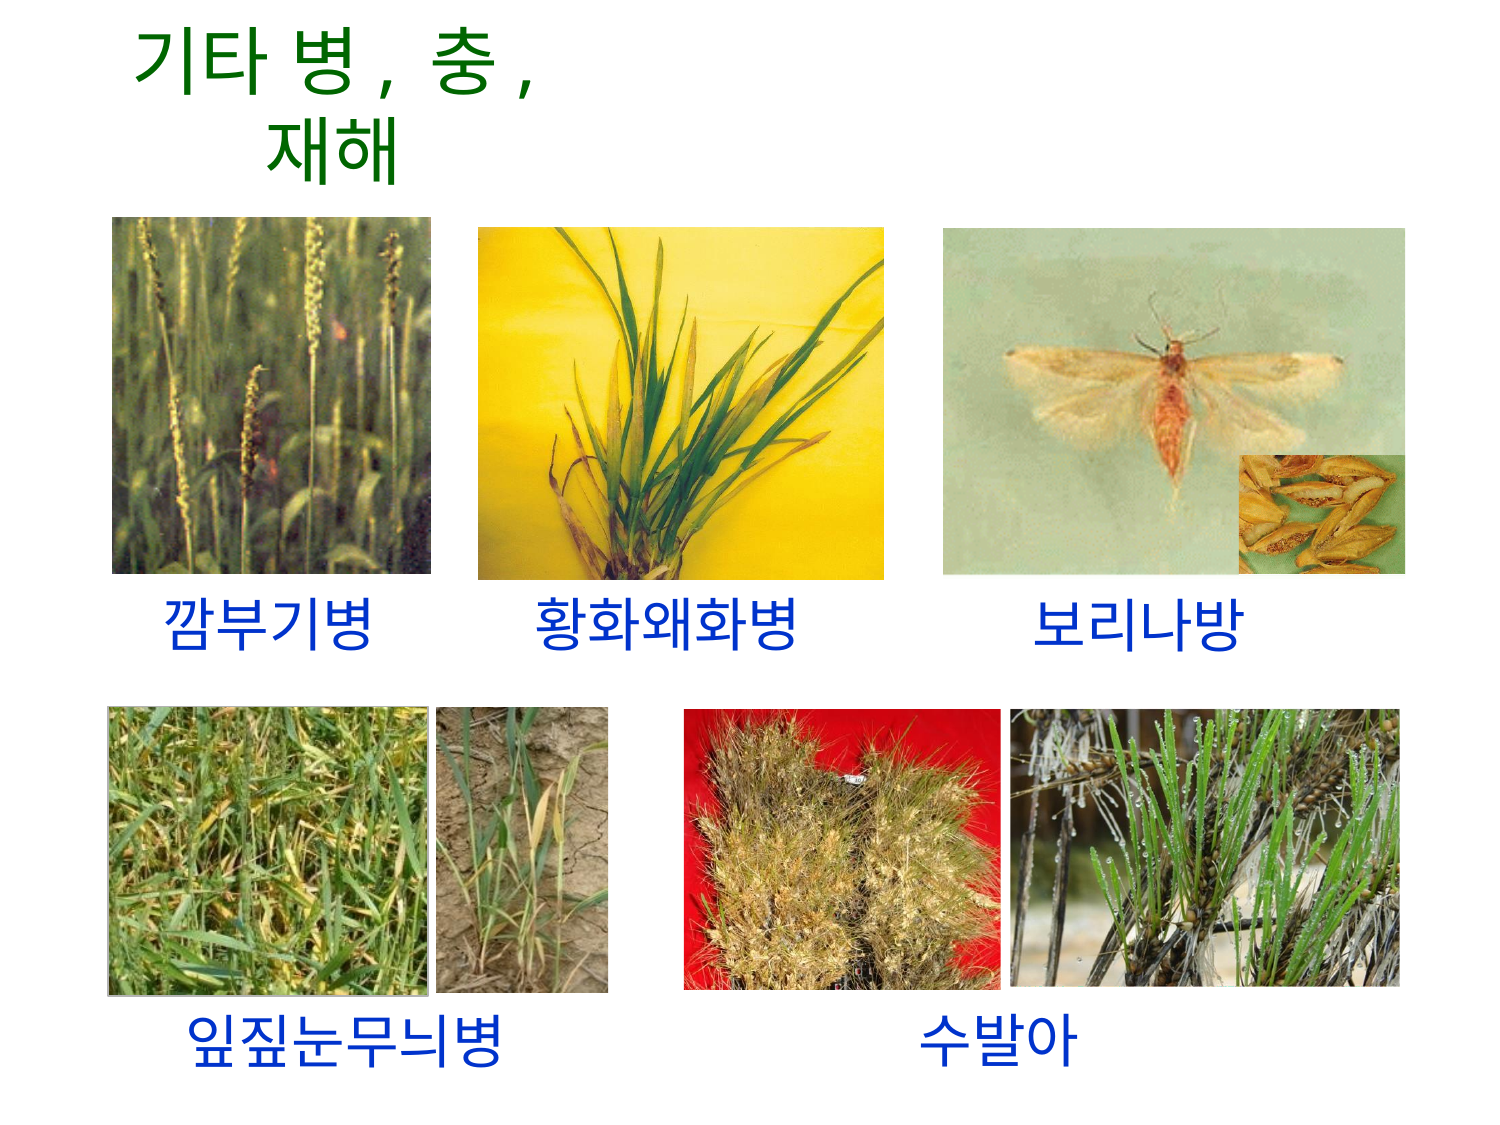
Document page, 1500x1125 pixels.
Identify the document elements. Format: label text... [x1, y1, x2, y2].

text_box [942, 228, 1406, 580]
text_box 깜부기병 [160, 586, 398, 659]
text_box 잎짚눈무늬병 [183, 1006, 537, 1075]
text_box 황화왜화병 [532, 586, 828, 659]
title 기타 병, 충, 재해 [52, 8, 614, 199]
text_box [683, 709, 1001, 990]
text_box [478, 227, 884, 580]
text_box 보리나방 [1030, 588, 1268, 659]
text_box 수발아 [916, 1002, 1096, 1075]
text_box [112, 217, 431, 574]
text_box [106, 705, 609, 998]
text_box [1010, 708, 1400, 987]
